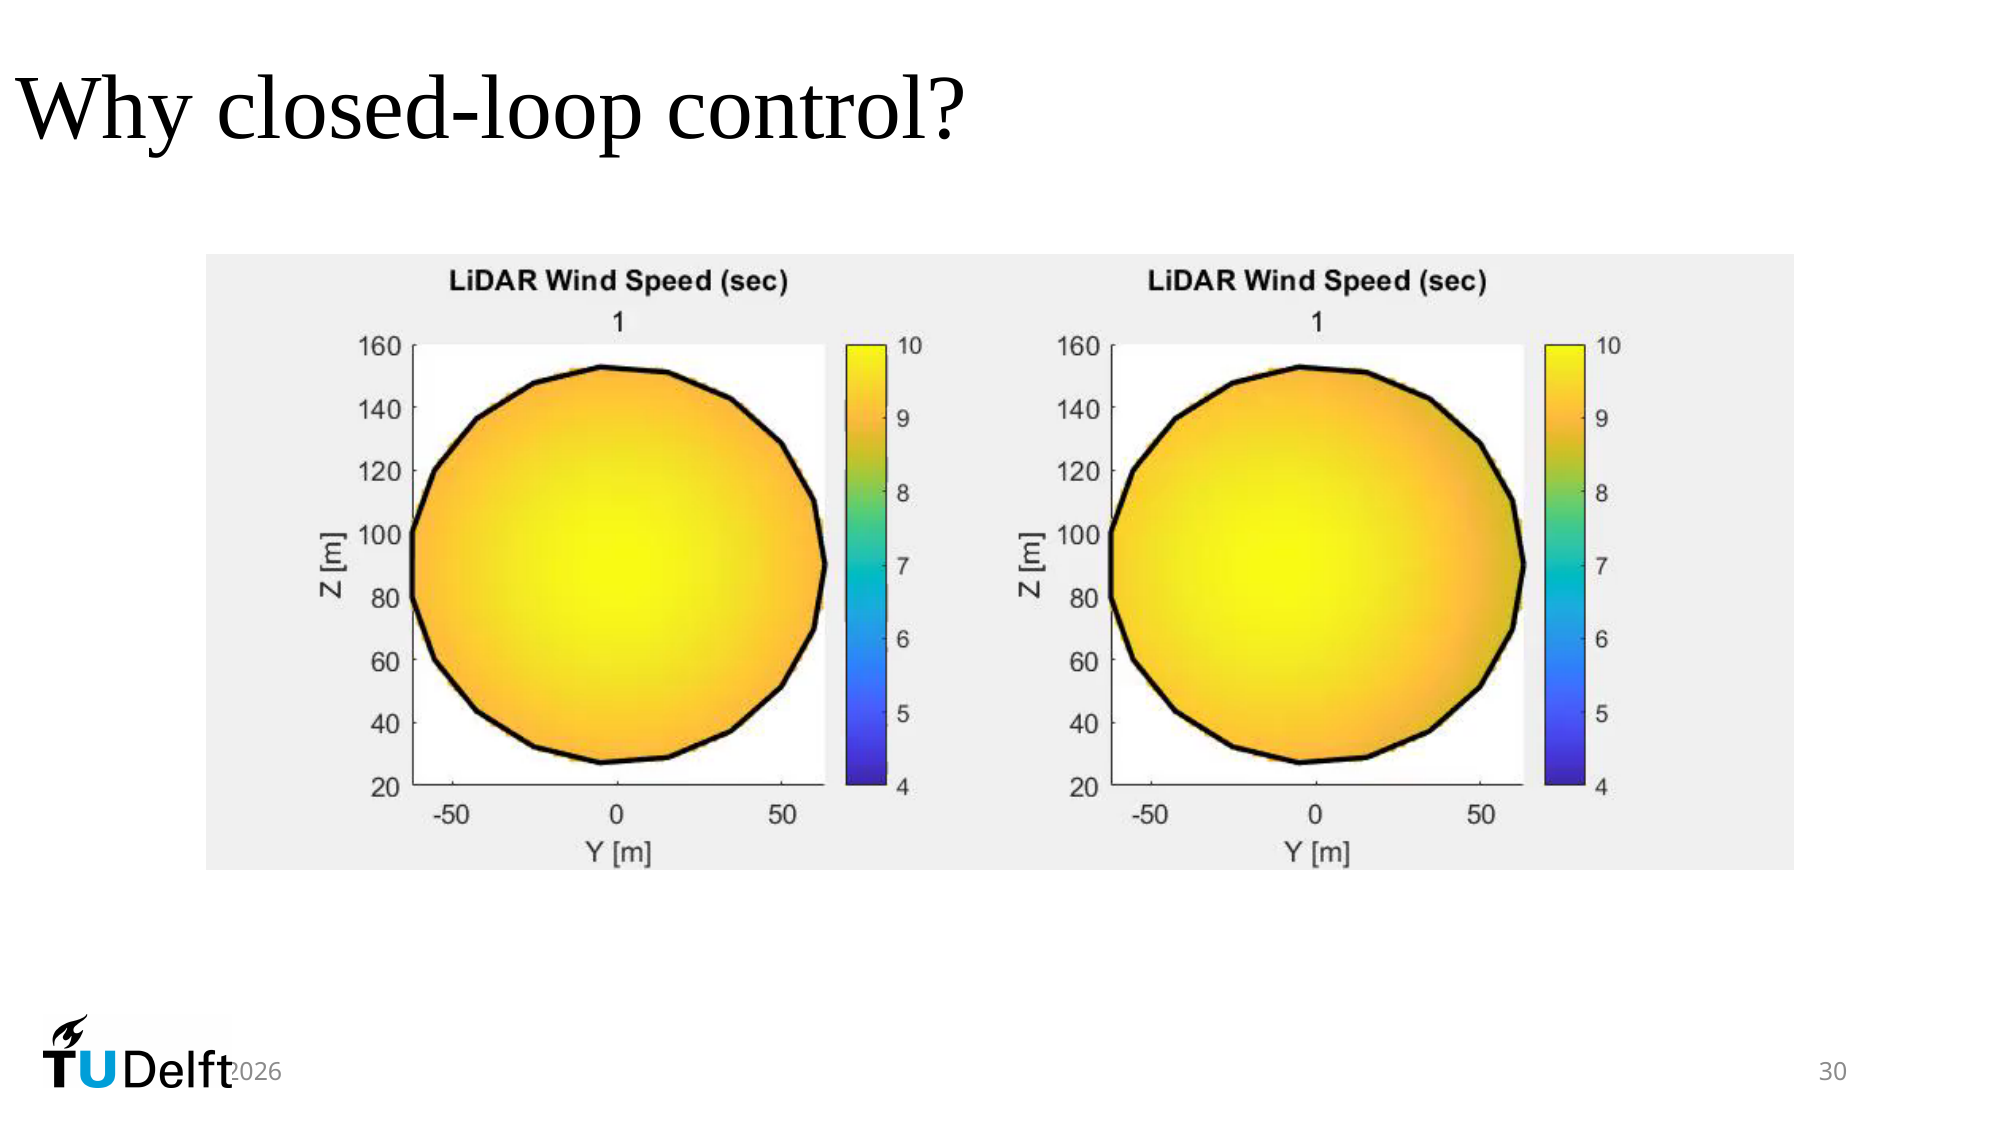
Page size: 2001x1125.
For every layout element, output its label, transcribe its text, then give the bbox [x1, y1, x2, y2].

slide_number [137, 1042, 588, 1103]
picture [43, 1014, 232, 1088]
slide_number 30 [1412, 1042, 1863, 1103]
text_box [205, 254, 1795, 871]
title Why closed-loop control? [0, 0, 1725, 218]
